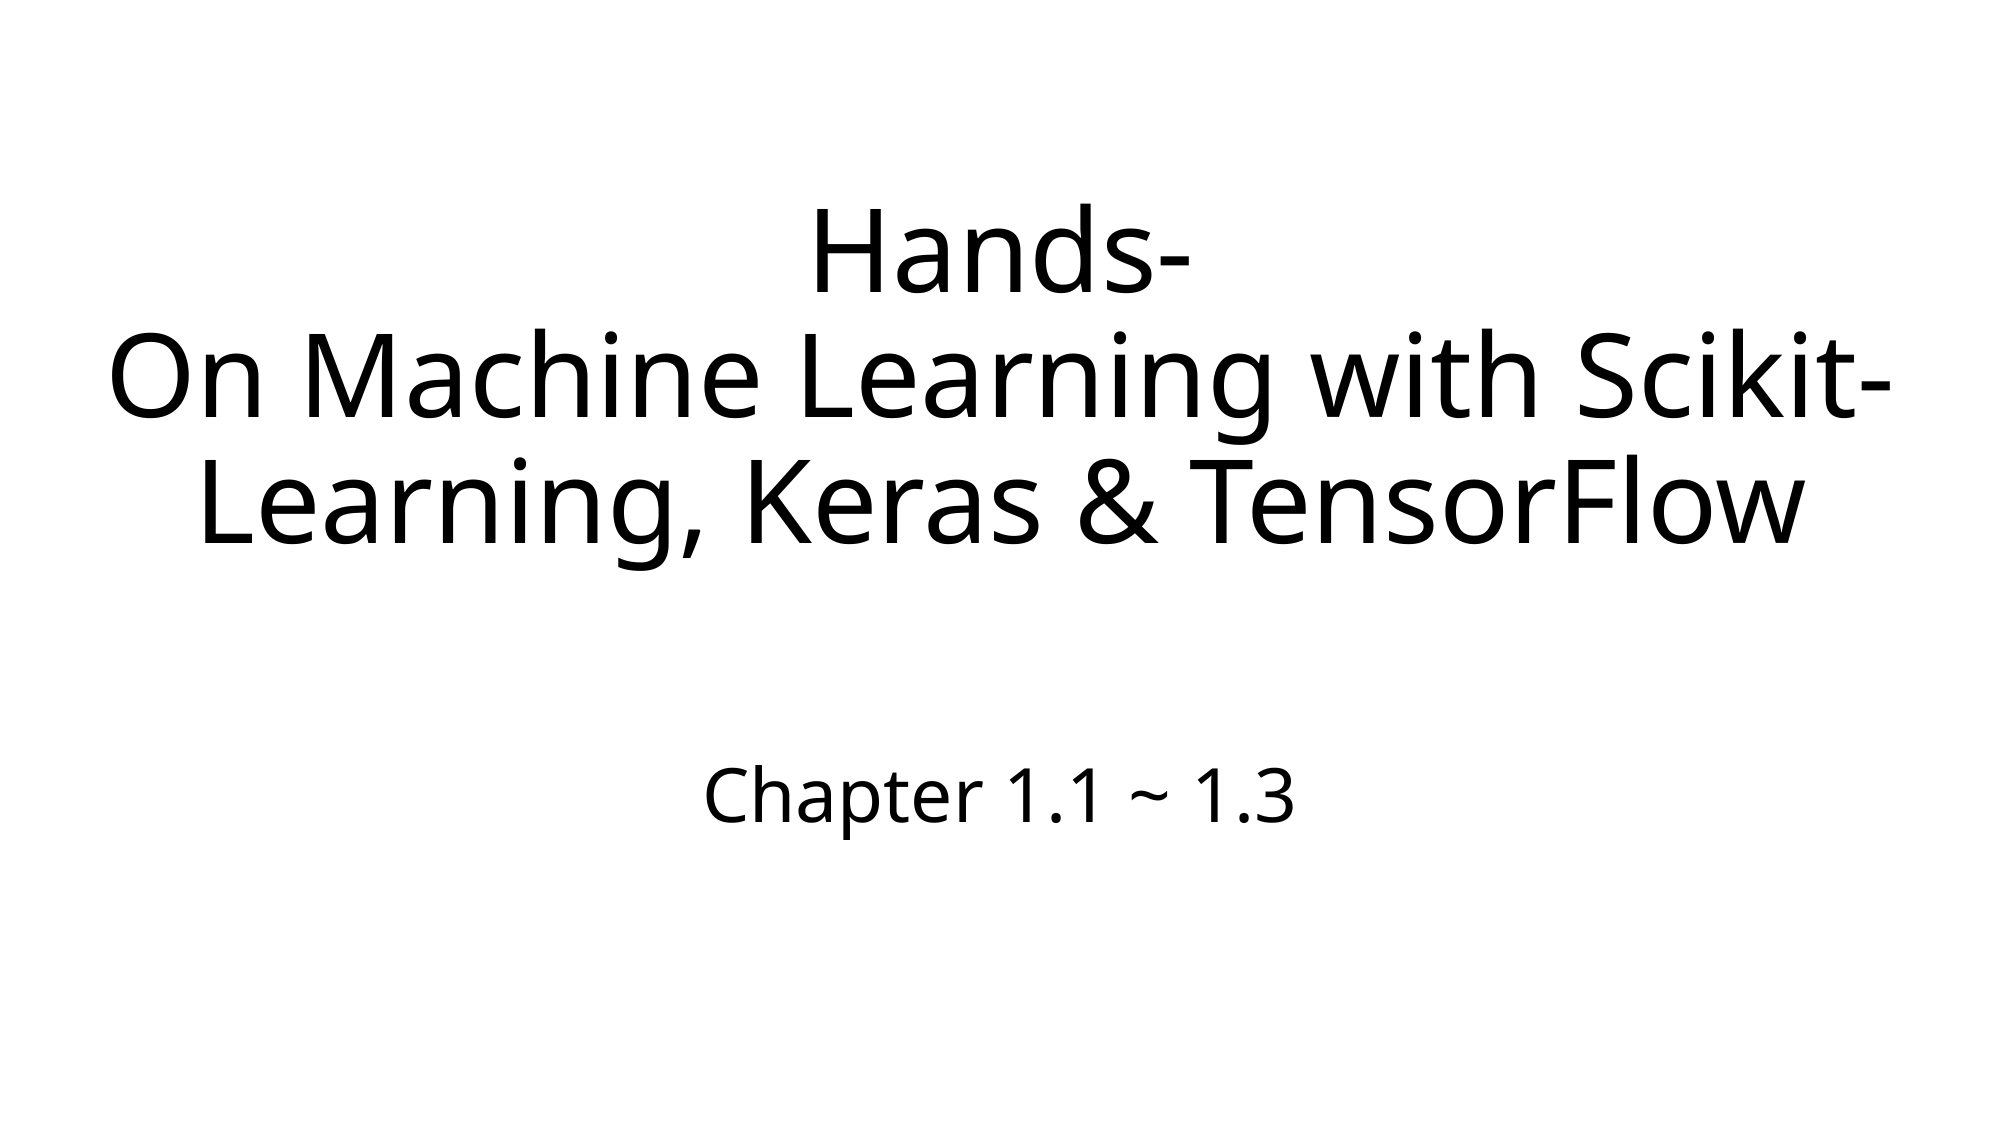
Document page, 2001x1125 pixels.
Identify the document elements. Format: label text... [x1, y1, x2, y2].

title Hands-On Machine Learning with Scikit-Learning, Keras & TensorFlow [56, 184, 1946, 576]
subtitle Chapter 1.1 ~ 1.3 [249, 669, 1750, 941]
